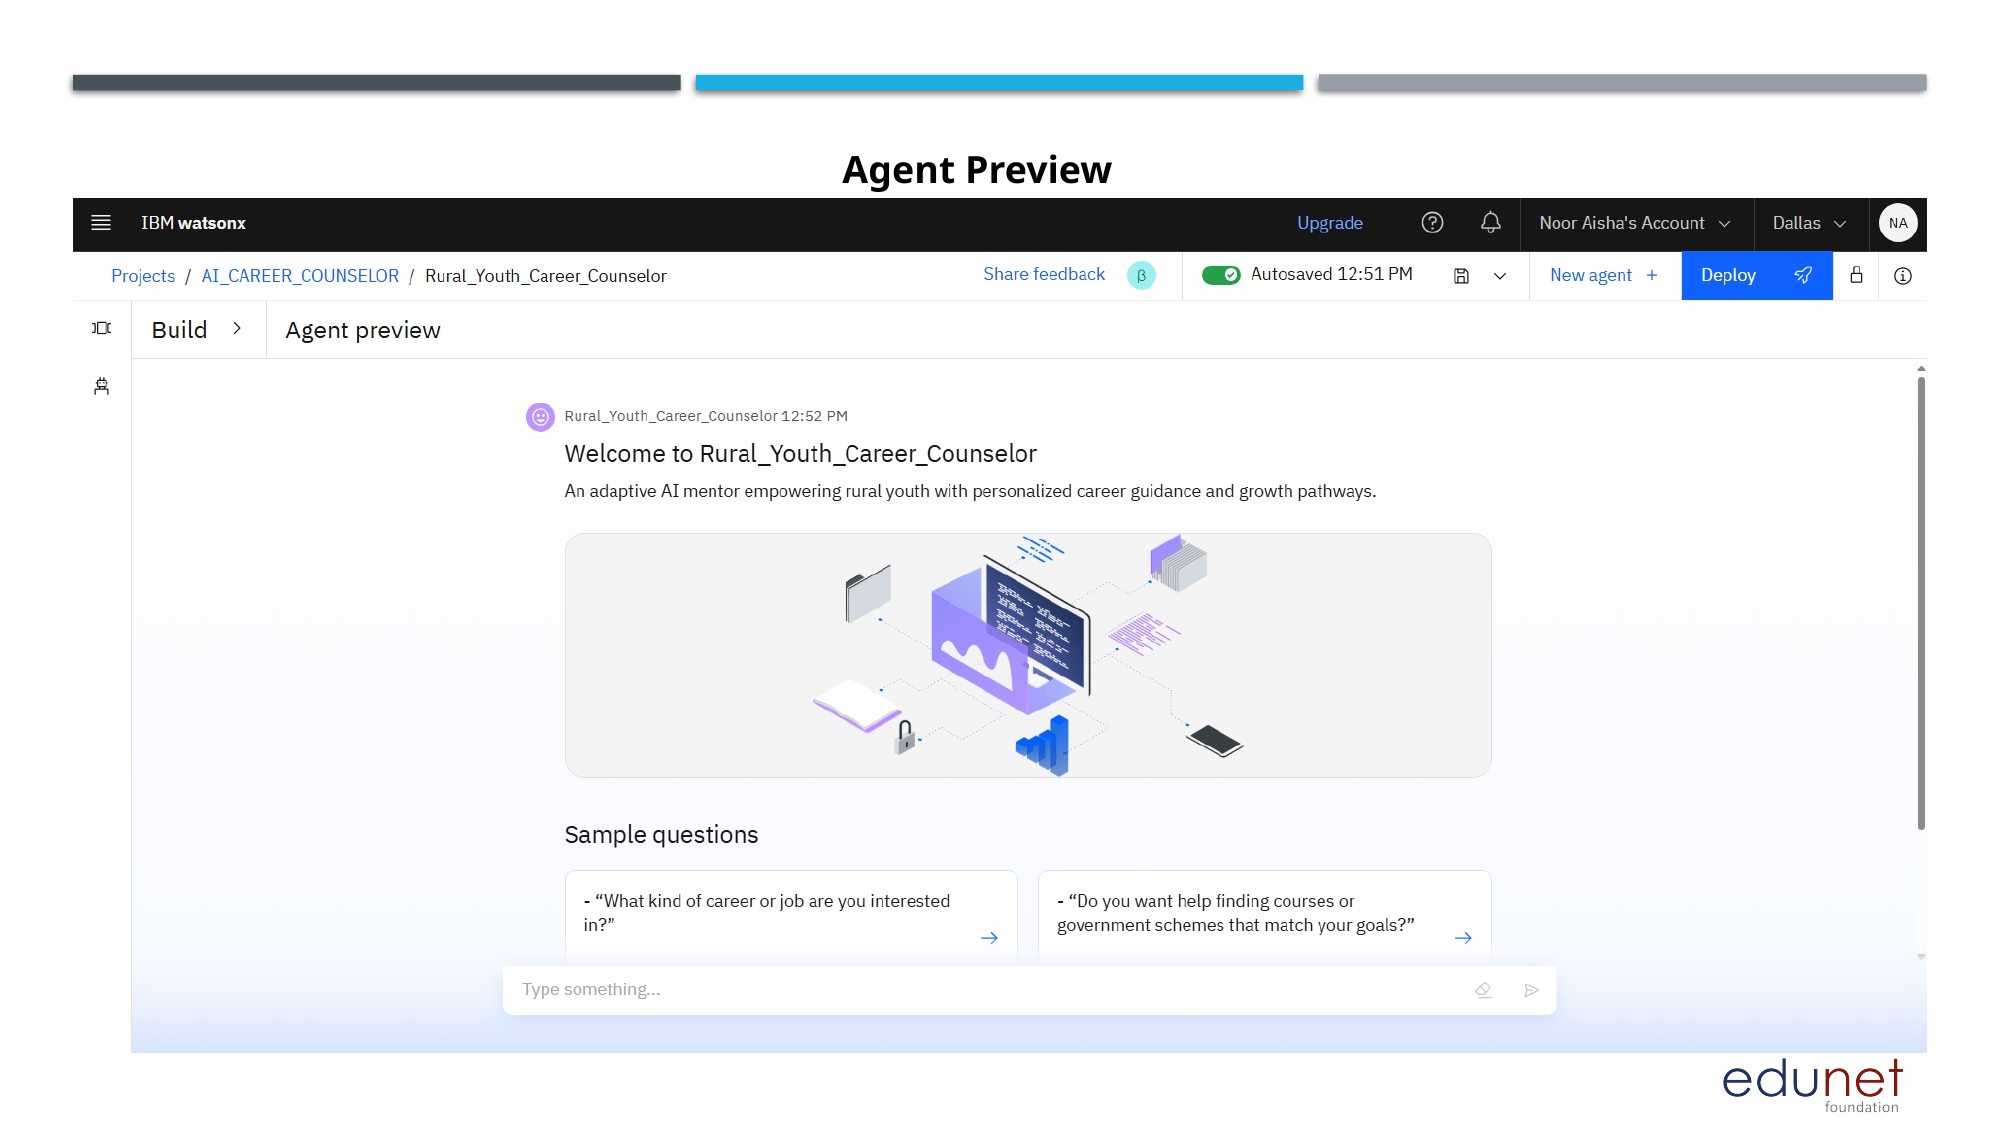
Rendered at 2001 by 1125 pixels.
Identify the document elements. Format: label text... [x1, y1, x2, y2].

text_box Agent Preview [827, 138, 1828, 197]
picture [1719, 1056, 1905, 1116]
picture [72, 198, 1927, 1054]
